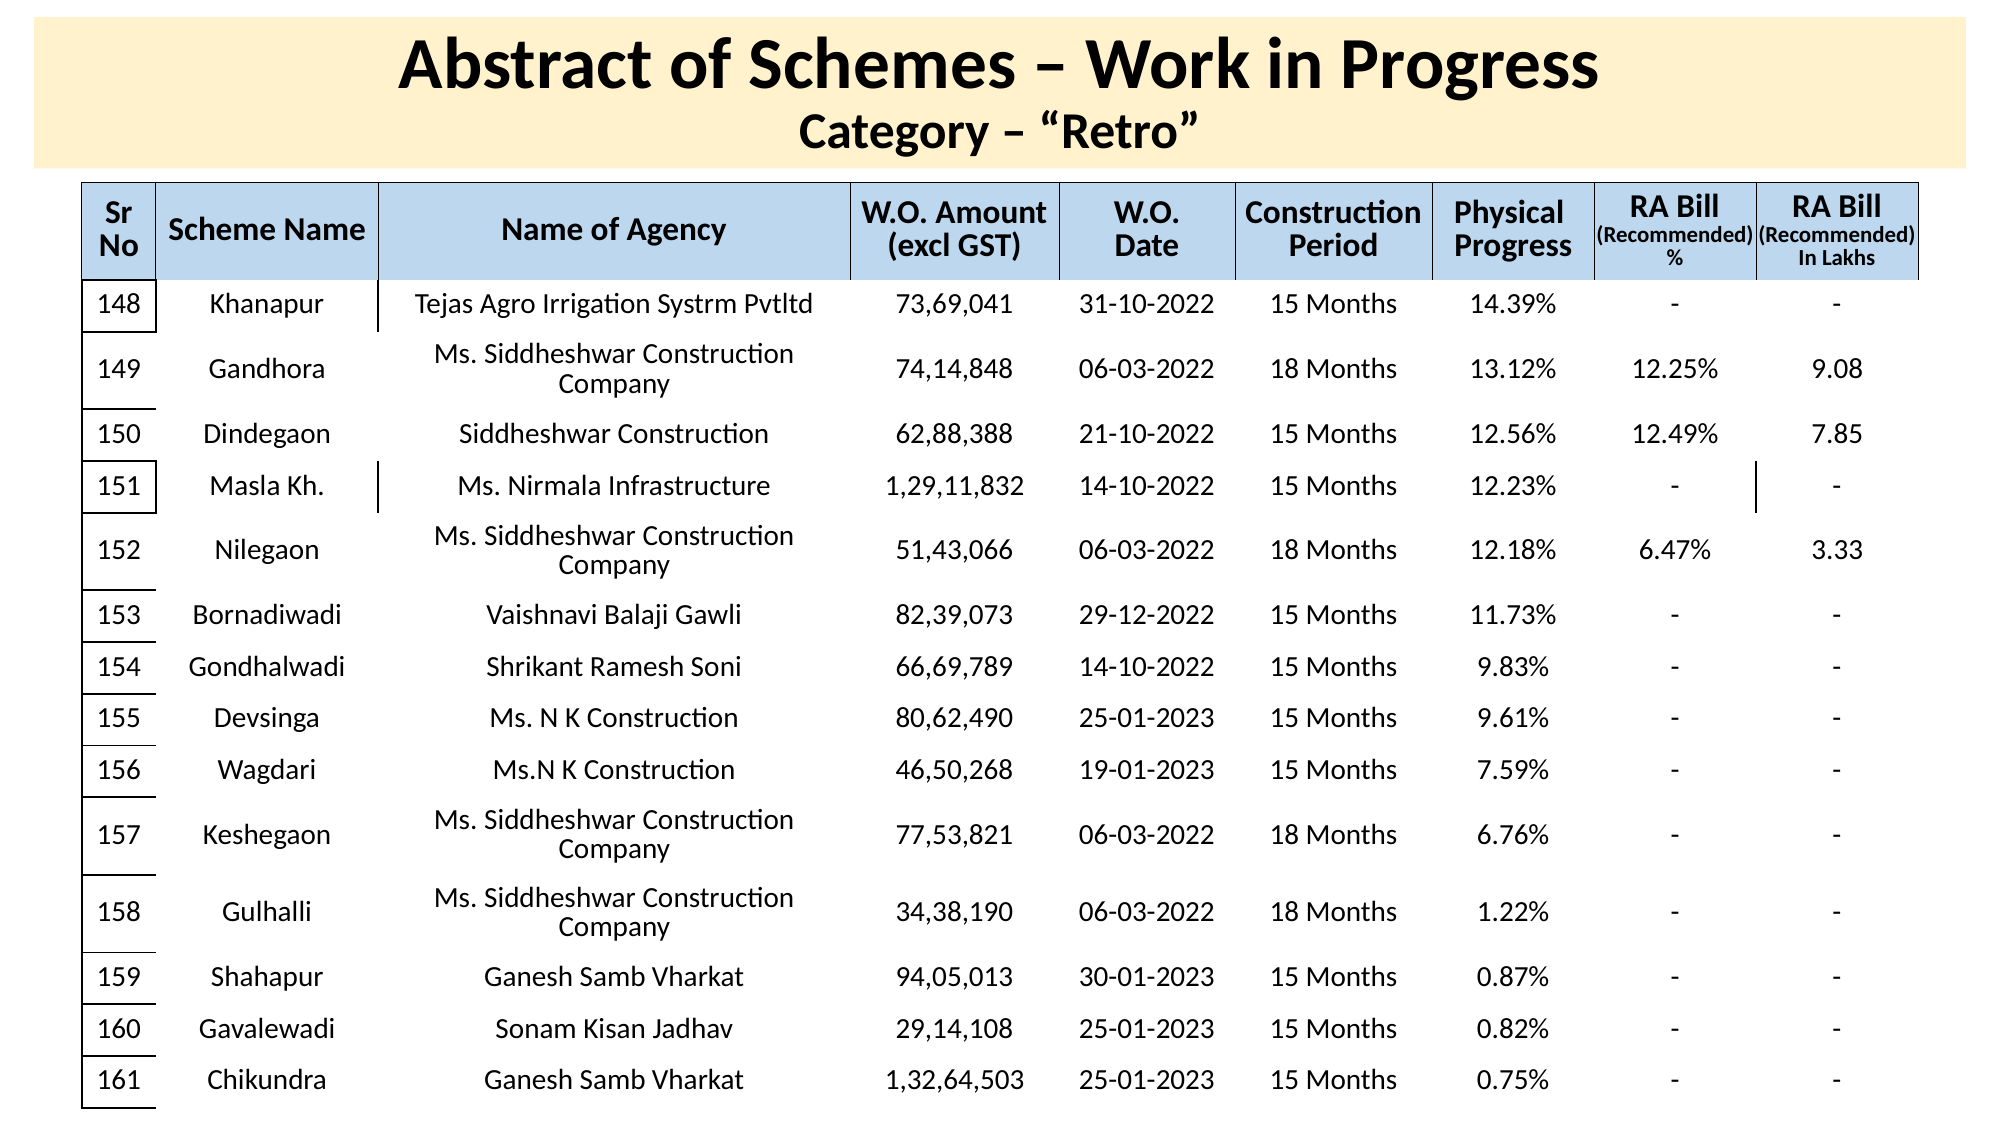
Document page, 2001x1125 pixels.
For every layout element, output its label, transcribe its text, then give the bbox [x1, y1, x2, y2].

table_cell 15 Months [1235, 694, 1432, 746]
table_header Tejas Agro Irrigation Systrm Pvtltd [379, 280, 850, 332]
table_cell 150 [83, 410, 156, 460]
table_header Sr No [82, 183, 155, 279]
table_cell 19-01-2023 [1059, 746, 1235, 797]
table_cell Ganesh Samb Vharkat [378, 952, 850, 1004]
table_cell Gondhalwadi [156, 642, 378, 694]
table_cell 25-01-2023 [1059, 694, 1235, 746]
table_cell Nilegaon [156, 513, 378, 590]
table_cell 3.33 [1756, 513, 1918, 590]
table_cell 34,38,190 [850, 875, 1059, 952]
table_cell 94,05,013 [850, 952, 1059, 1004]
table_cell 46,50,268 [850, 746, 1059, 797]
table_header Physical Progress [1433, 183, 1594, 280]
table_cell 159 [83, 953, 156, 1003]
table_cell 30-01-2023 [1059, 952, 1235, 1004]
table_header W.O. Date [1060, 183, 1235, 280]
table_cell Shahapur [156, 952, 378, 1004]
table_cell 14-10-2022 [1059, 461, 1235, 513]
table_cell 15 Months [1235, 461, 1432, 513]
table_cell 80,62,490 [850, 694, 1059, 746]
table_cell - [1756, 642, 1918, 694]
table_cell 06-03-2022 [1059, 875, 1235, 952]
table_cell 155 [83, 695, 156, 745]
table_cell 0.75% [1432, 1056, 1594, 1108]
table_cell 25-01-2023 [1059, 1056, 1235, 1108]
table_cell Gavalewadi [156, 1004, 378, 1056]
table_cell 160 [83, 1005, 156, 1055]
table_cell - [1756, 746, 1918, 797]
table_cell Ms.N K Construction [378, 746, 850, 797]
table_cell 7.85 [1756, 409, 1918, 461]
table_header RA Bill (Recommended) In Lakhs [1757, 183, 1918, 280]
table_cell 1,29,11,832 [850, 461, 1059, 513]
table_cell 18 Months [1235, 332, 1432, 409]
table_cell 13.12% [1432, 332, 1594, 409]
table_cell 15 Months [1235, 590, 1432, 642]
table_cell - [1756, 1056, 1918, 1108]
table_cell - [1594, 590, 1756, 642]
table_cell Siddheshwar Construction [378, 409, 850, 461]
table_cell 06-03-2022 [1059, 332, 1235, 409]
table_header Scheme Name [156, 183, 378, 280]
table_cell 15 Months [1235, 1056, 1432, 1108]
table_cell 21-10-2022 [1059, 409, 1235, 461]
table_cell - [1756, 590, 1918, 642]
table_header 31-10-2022 [1059, 280, 1235, 332]
table_cell 1,32,64,503 [850, 1056, 1059, 1108]
table_cell - [1756, 875, 1918, 952]
table_cell 1.22% [1432, 875, 1594, 952]
table_cell - [1594, 461, 1755, 513]
table_cell 06-03-2022 [1059, 797, 1235, 875]
table_header 15 Months [1235, 280, 1432, 332]
table_header 148 [83, 281, 155, 331]
table_cell Ms. Siddheshwar Construction Company [378, 797, 850, 875]
table_cell - [1756, 952, 1918, 1004]
table_cell Keshegaon [156, 797, 378, 875]
table_cell Ganesh Samb Vharkat [378, 1056, 850, 1108]
table_cell 15 Months [1235, 642, 1432, 694]
table_cell 6.76% [1432, 797, 1594, 875]
table_header - [1594, 280, 1756, 332]
table_cell 6.47% [1594, 513, 1756, 590]
table_cell Ms. Siddheshwar Construction Company [378, 875, 850, 952]
table_cell 152 [83, 514, 156, 589]
table_cell 11.73% [1432, 590, 1594, 642]
table_cell 62,88,388 [850, 409, 1059, 461]
table_cell - [1594, 797, 1756, 875]
table_cell - [1594, 642, 1756, 694]
table_cell Gulhalli [156, 875, 378, 952]
table_cell Wagdari [156, 746, 378, 797]
table_cell - [1757, 461, 1918, 513]
table_cell Ms. Siddheshwar Construction Company [378, 513, 850, 590]
table_cell - [1756, 1004, 1918, 1056]
table_cell Shrikant Ramesh Soni [378, 642, 850, 694]
table_cell 14-10-2022 [1059, 642, 1235, 694]
table_cell - [1594, 875, 1756, 952]
table_cell 0.87% [1432, 952, 1594, 1004]
table_cell - [1594, 1004, 1756, 1056]
table_cell Ms. N K Construction [378, 694, 850, 746]
table_cell 18 Months [1235, 513, 1432, 590]
table_cell 15 Months [1235, 1004, 1432, 1056]
table_cell 12.25% [1594, 332, 1756, 409]
table_cell 18 Months [1235, 797, 1432, 875]
table_header 73,69,041 [850, 280, 1059, 332]
table_cell 151 [83, 462, 155, 512]
table_cell 9.08 [1756, 332, 1918, 409]
table_header Khanapur [157, 280, 377, 332]
table_cell 0.82% [1432, 1004, 1594, 1056]
table_cell Ms. Siddheshwar Construction Company [378, 332, 850, 409]
table_cell 12.23% [1432, 461, 1594, 513]
table_cell 154 [83, 643, 156, 693]
table_cell Devsinga [156, 694, 378, 746]
table_cell - [1594, 746, 1756, 797]
table_cell 12.49% [1594, 409, 1756, 461]
table_cell 77,53,821 [850, 797, 1059, 875]
table_header 14.39% [1432, 280, 1594, 332]
table_cell 74,14,848 [850, 332, 1059, 409]
table_cell Sonam Kisan Jadhav [378, 1004, 850, 1056]
table_cell 29-12-2022 [1059, 590, 1235, 642]
table_cell 7.59% [1432, 746, 1594, 797]
table_cell Vaishnavi Balaji Gawli [378, 590, 850, 642]
table_header - [1756, 280, 1918, 332]
table_cell 82,39,073 [850, 590, 1059, 642]
title Abstract of Schemes – Work in Progress Category – “Retro” [34, 16, 1966, 169]
table_cell 15 Months [1235, 409, 1432, 461]
table_cell - [1756, 797, 1918, 875]
table_cell 29,14,108 [850, 1004, 1059, 1056]
table_cell 157 [83, 798, 156, 874]
table_cell 149 [83, 333, 156, 408]
table_header Construction Period [1236, 183, 1432, 280]
table_cell 06-03-2022 [1059, 513, 1235, 590]
table_cell 66,69,789 [850, 642, 1059, 694]
table_cell 15 Months [1235, 746, 1432, 797]
table_cell 25-01-2023 [1059, 1004, 1235, 1056]
table_cell 156 [83, 746, 156, 796]
table_cell 158 [83, 876, 156, 952]
table_cell - [1594, 1056, 1756, 1108]
table_cell Bornadiwadi [156, 590, 378, 642]
table_cell Masla Kh. [157, 461, 377, 513]
table_cell Dindegaon [156, 409, 378, 461]
table_cell 15 Months [1235, 952, 1432, 1004]
table_cell Ms. Nirmala Infrastructure [379, 461, 850, 513]
table_cell 153 [83, 591, 156, 641]
table_cell 18 Months [1235, 875, 1432, 952]
table_cell Chikundra [156, 1056, 378, 1108]
table_header W.O. Amount (excl GST) [851, 183, 1059, 280]
table_header Name of Agency [379, 183, 850, 280]
table_cell 51,43,066 [850, 513, 1059, 590]
table_header RA Bill (Recommended) % [1595, 183, 1756, 280]
table_cell Gandhora [156, 332, 378, 409]
table_cell 12.18% [1432, 513, 1594, 590]
table_cell 9.83% [1432, 642, 1594, 694]
table_cell 12.56% [1432, 409, 1594, 461]
table_cell 9.61% [1432, 694, 1594, 746]
table_cell - [1594, 952, 1756, 1004]
table_cell - [1594, 694, 1756, 746]
table_cell - [1756, 694, 1918, 746]
table_cell 161 [83, 1057, 156, 1107]
